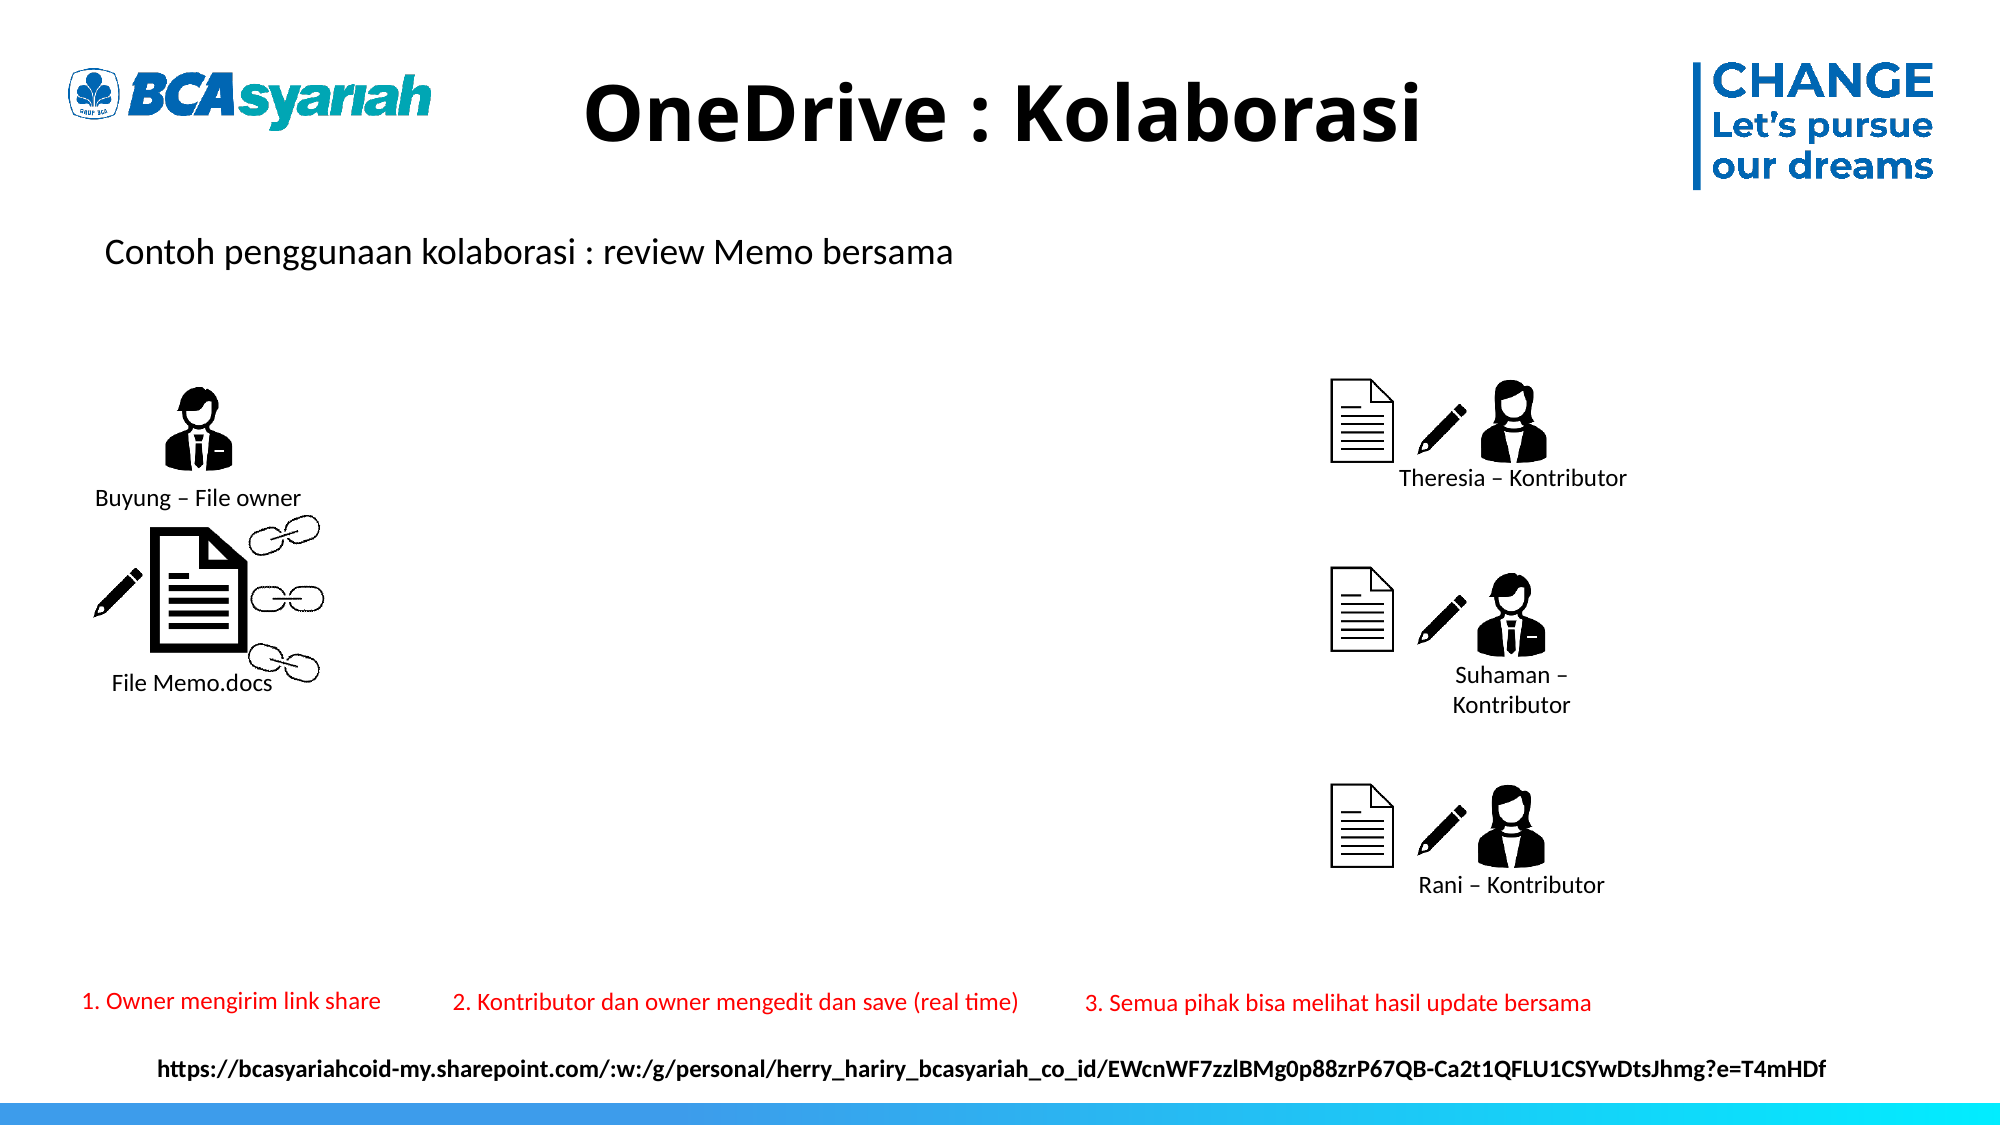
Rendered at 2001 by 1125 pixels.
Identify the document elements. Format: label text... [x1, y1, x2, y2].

text_box Rani – Kontributor [1380, 860, 1645, 906]
picture [1311, 370, 1564, 471]
text_box Suhaman – Kontributor [1378, 651, 1646, 727]
picture [148, 377, 249, 479]
text_box https://bcasyariahcoid-my.sharepoint.com/:w:/g/personal/herry_hariry_bcasyariah_co_id/EWcnWF7zzlBMg0p88zrP67QB-Ca2t1QFLU1CSYwDtsJhmg?e=T4mHDf [142, 1044, 1867, 1090]
picture [1711, 55, 1934, 188]
text_box Contoh penggunaan kolaborasi : review Memo bersama [90, 219, 1005, 279]
text_box Theresia – Kontributor [1381, 454, 1646, 499]
picture [1311, 558, 1562, 665]
text_box 3. Semua pihak bisa melihat hasil update bersama [1069, 978, 1608, 1024]
text_box 1. Owner mengirim link share [60, 977, 403, 1023]
picture [1311, 775, 1562, 876]
picture [88, 476, 349, 723]
picture [68, 68, 431, 131]
text_box File Memo.docs [87, 659, 239, 705]
title OneDrive : Kolaborasi [546, 57, 1461, 175]
text_box Buyung – File owner [78, 473, 319, 519]
text_box 2. Kontributor dan owner mengedit dan save (real time) [430, 977, 1043, 1023]
